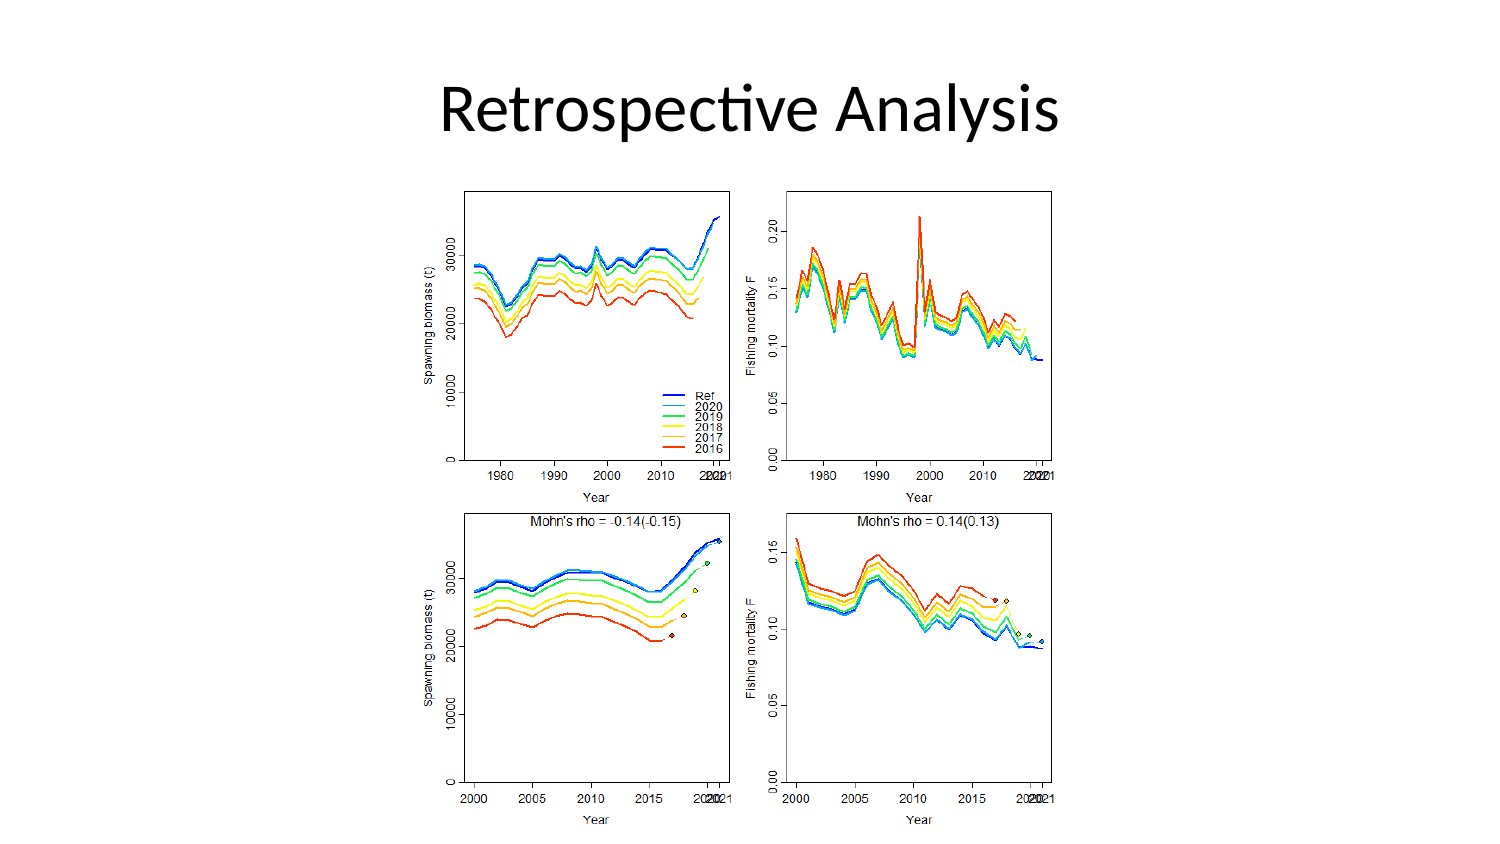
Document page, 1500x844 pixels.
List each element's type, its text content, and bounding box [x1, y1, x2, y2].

picture [406, 174, 1068, 836]
title Retrospective Analysis [75, 33, 1425, 175]
